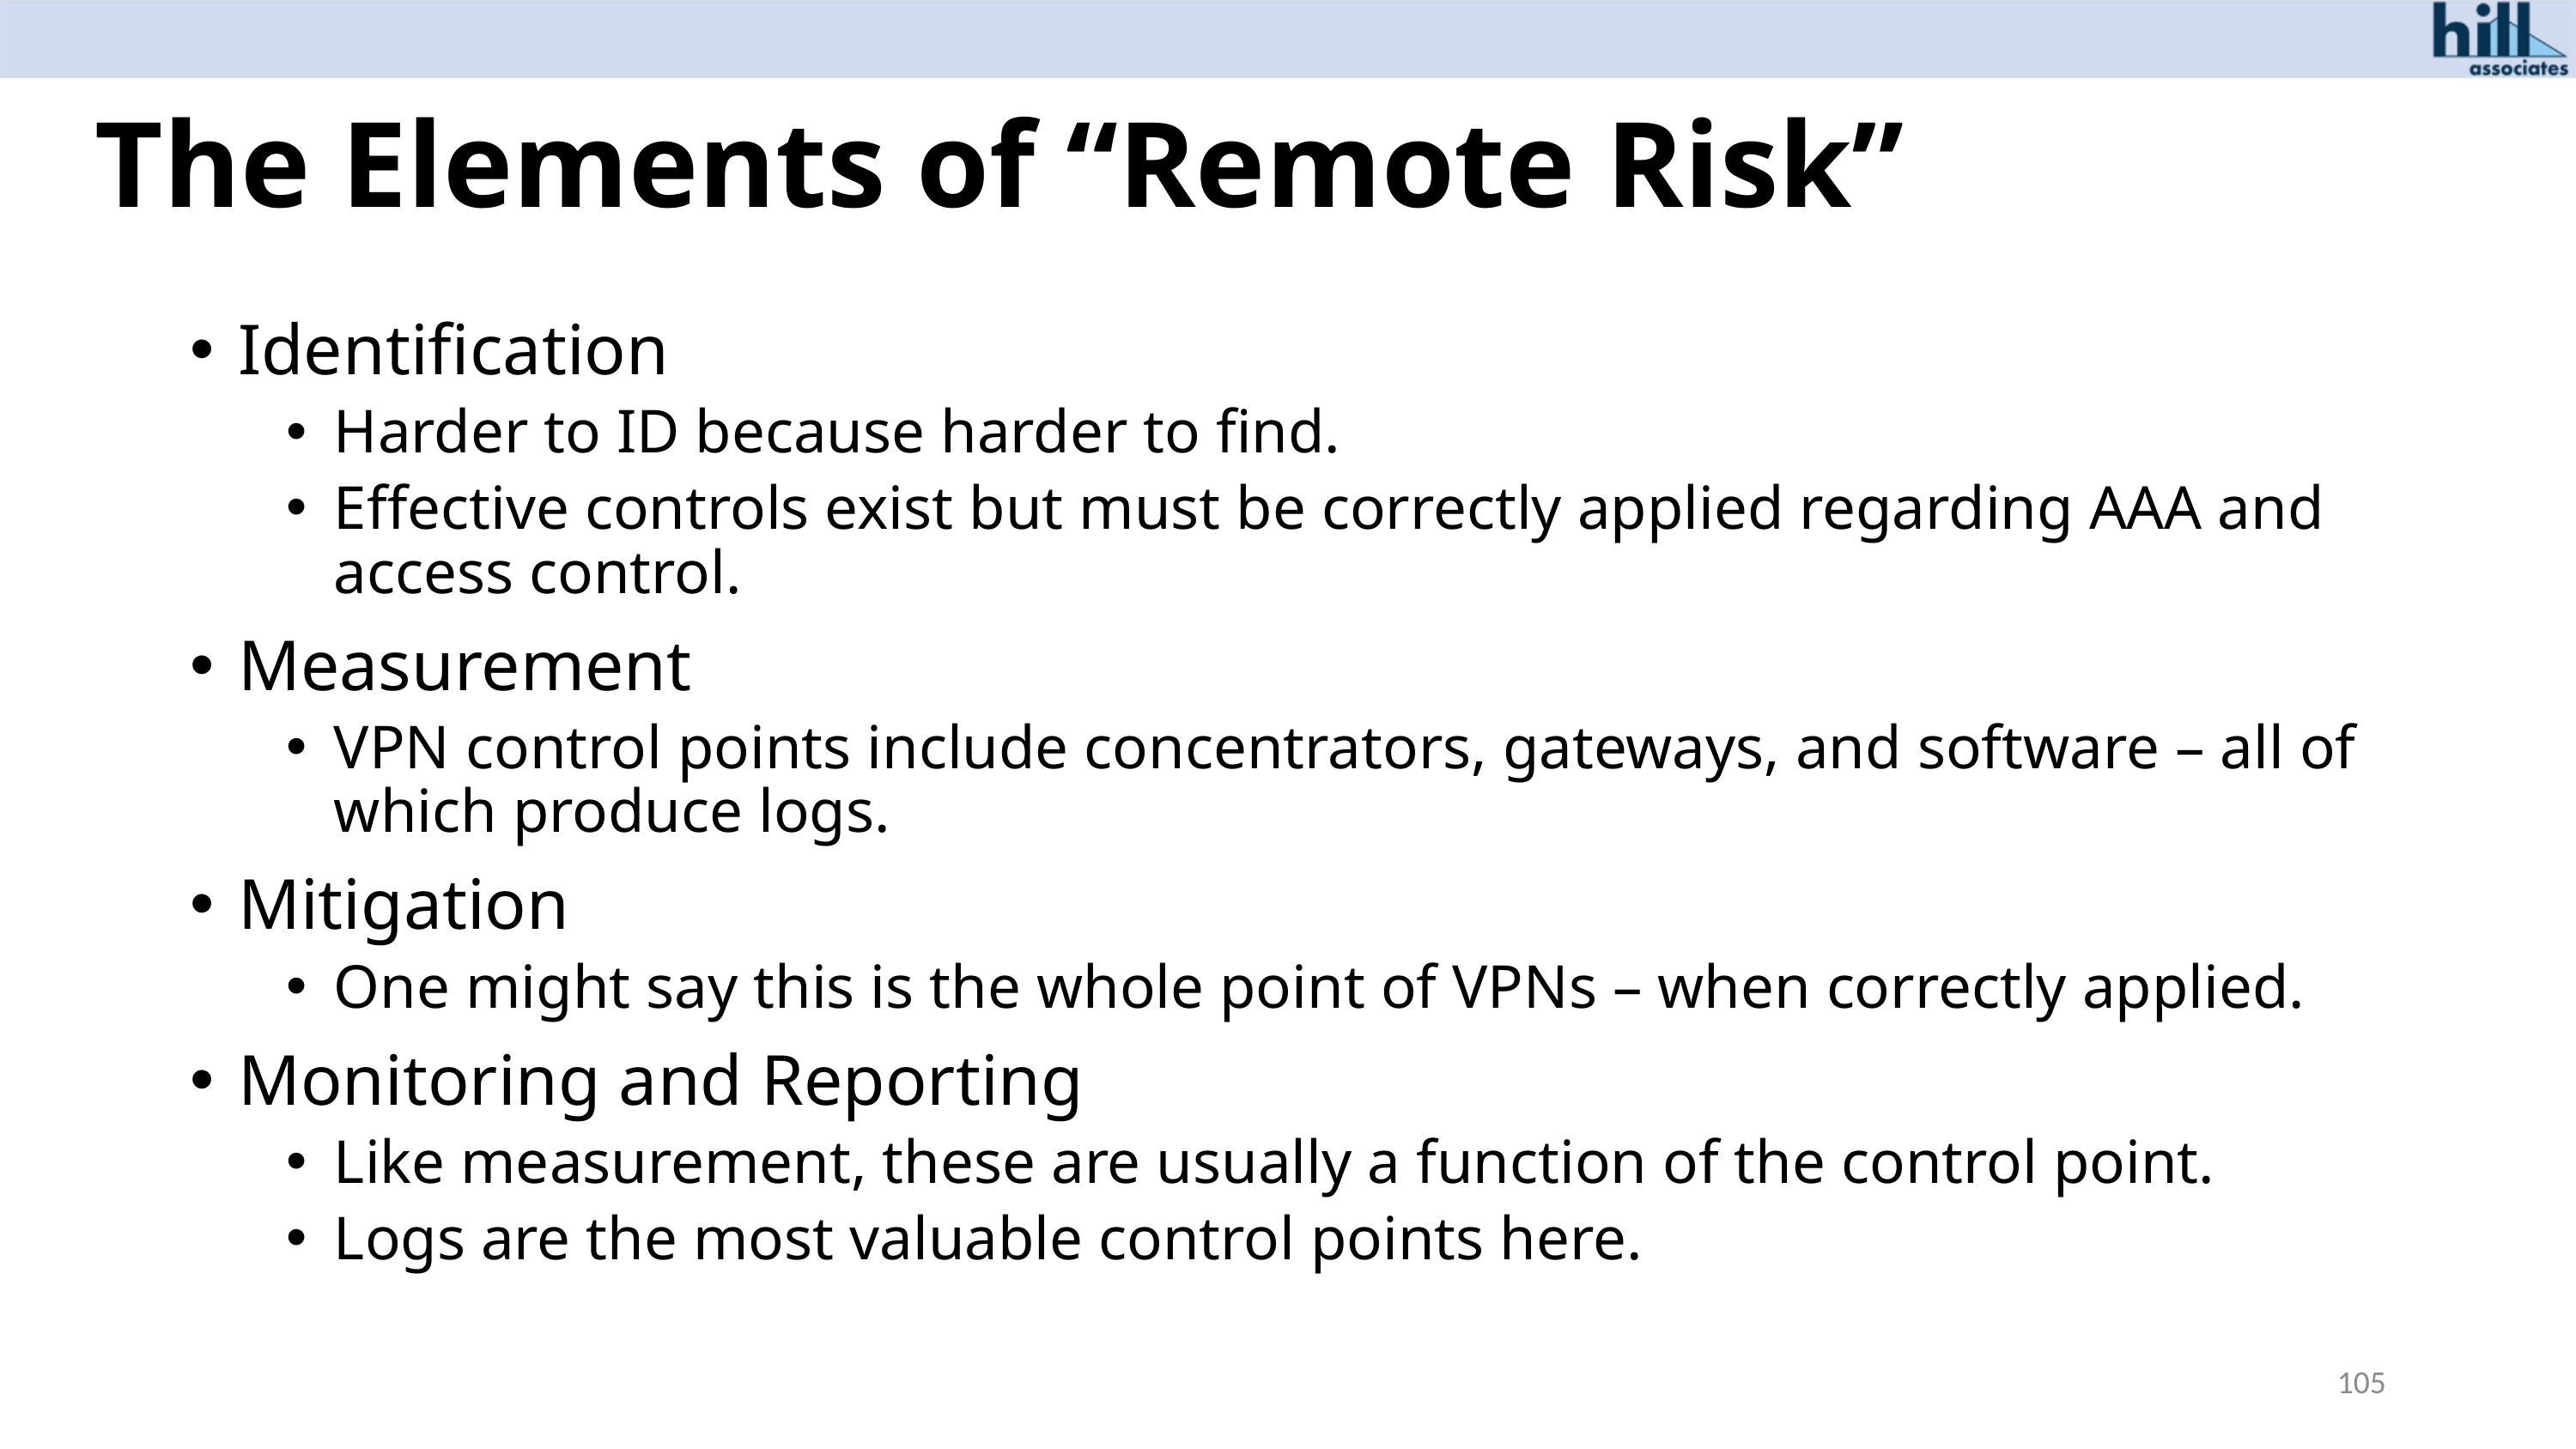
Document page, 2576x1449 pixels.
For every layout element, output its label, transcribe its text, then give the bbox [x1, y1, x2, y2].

picture [2432, 0, 2576, 80]
slide_number 105 [1819, 1343, 2399, 1420]
title The Elements of “Remote Risk” [82, 28, 2305, 309]
list Identification Harder to ID because harder to find. Effective controls exist but must be correctly applied regarding AAA and access control. Measurement VPN control points include concentrators, gateways, and software – all of which produce logs. Mitigation One might say this is the whole point of VPNs – when correctly applied. Monitoring and Reporting Like measurement, these are usually a function of the control point. Logs are the most valuable control points here. [177, 308, 2399, 1290]
